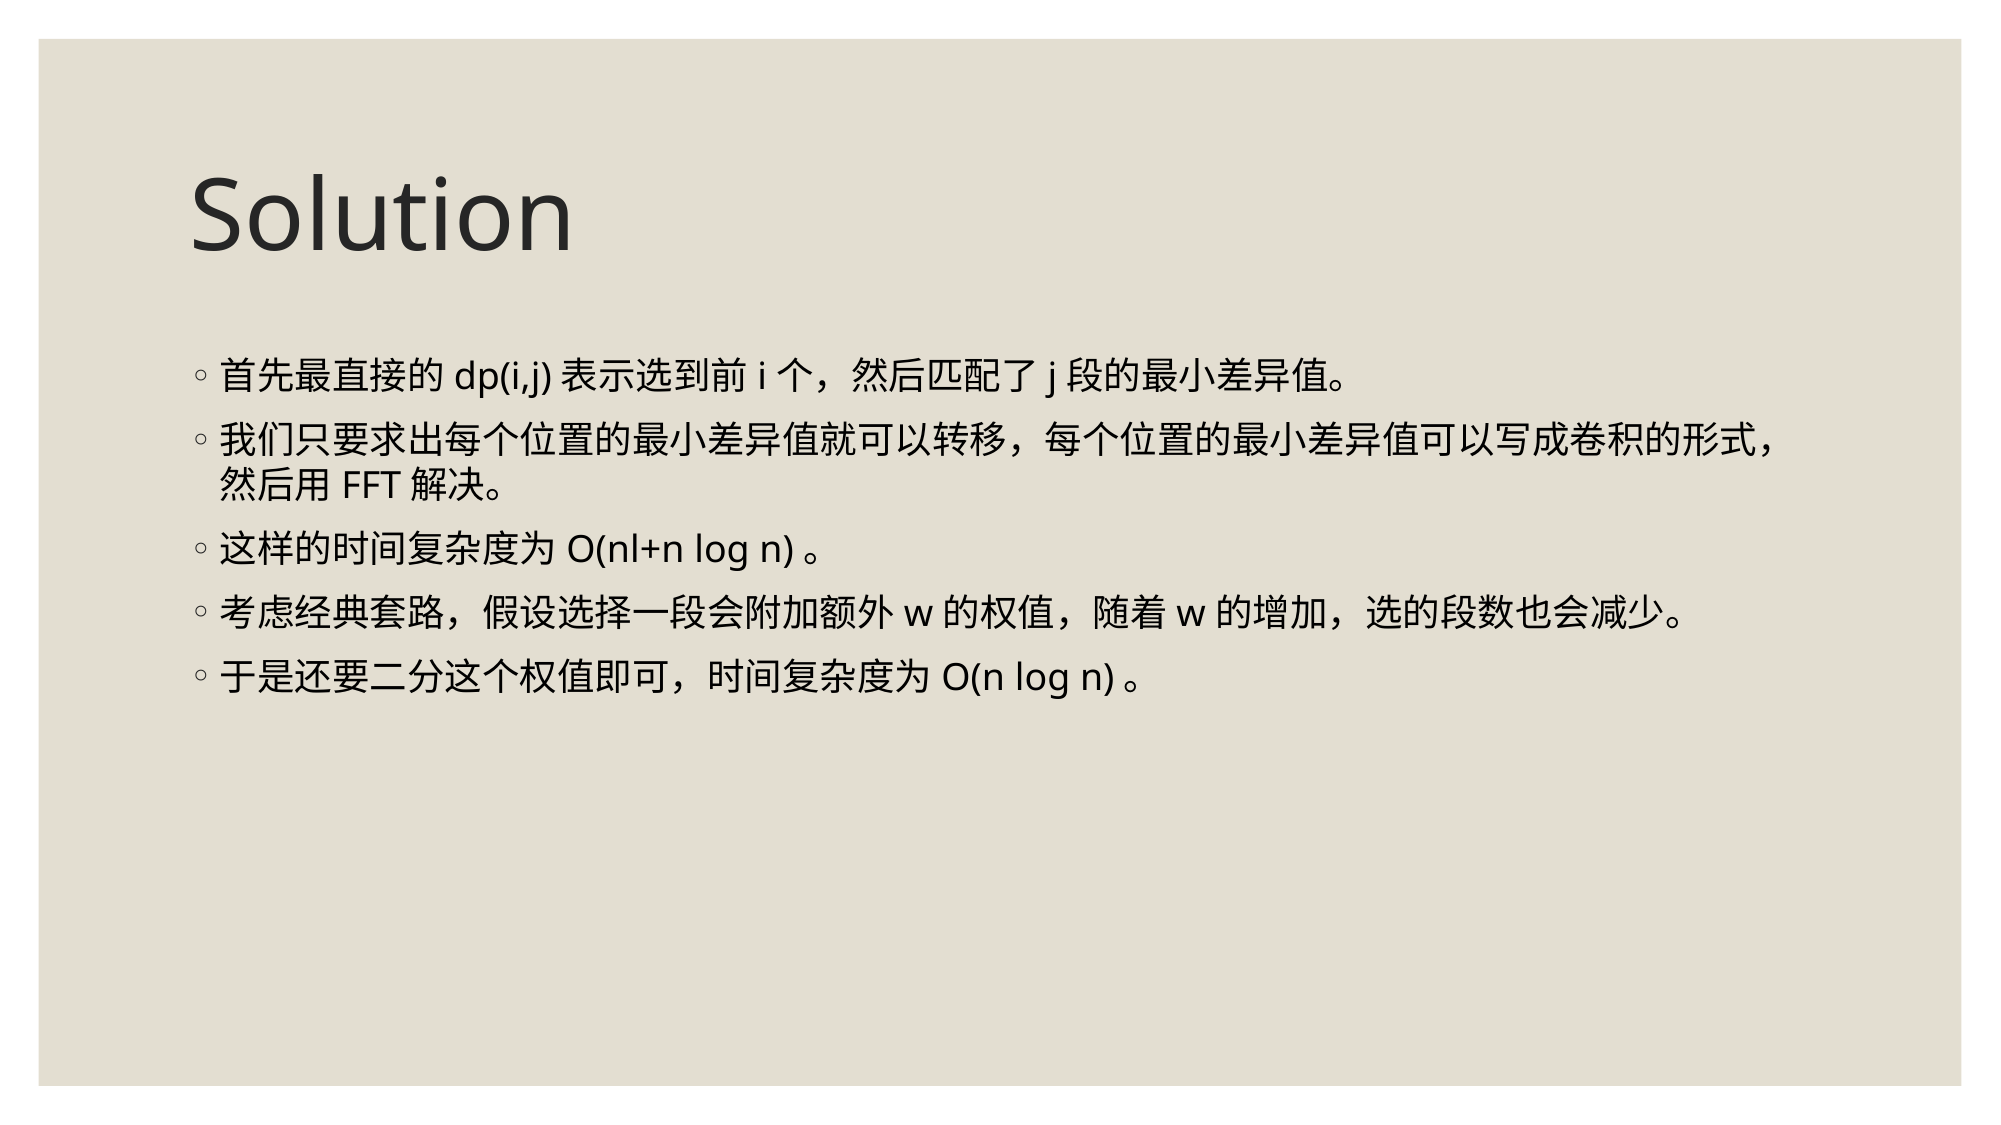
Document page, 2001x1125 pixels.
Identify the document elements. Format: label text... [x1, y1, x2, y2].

title Solution [174, 105, 1825, 331]
list 首先最直接的dp(i,j)表示选到前i个，然后匹配了j段的最小差异值。 我们只要求出每个位置的最小差异值就可以转移，每个位置的最小差异值可以写成卷积的形式，然后用FFT解决。 这样的时间复杂度为O(nl+n log n)。 考虑经典套路，假设选择一段会附加额外w的权值，随着w的增加，选的段数也会减少。 于是还要二分这个权值即可，时间复杂度为O(n log n)。 [174, 345, 1825, 990]
